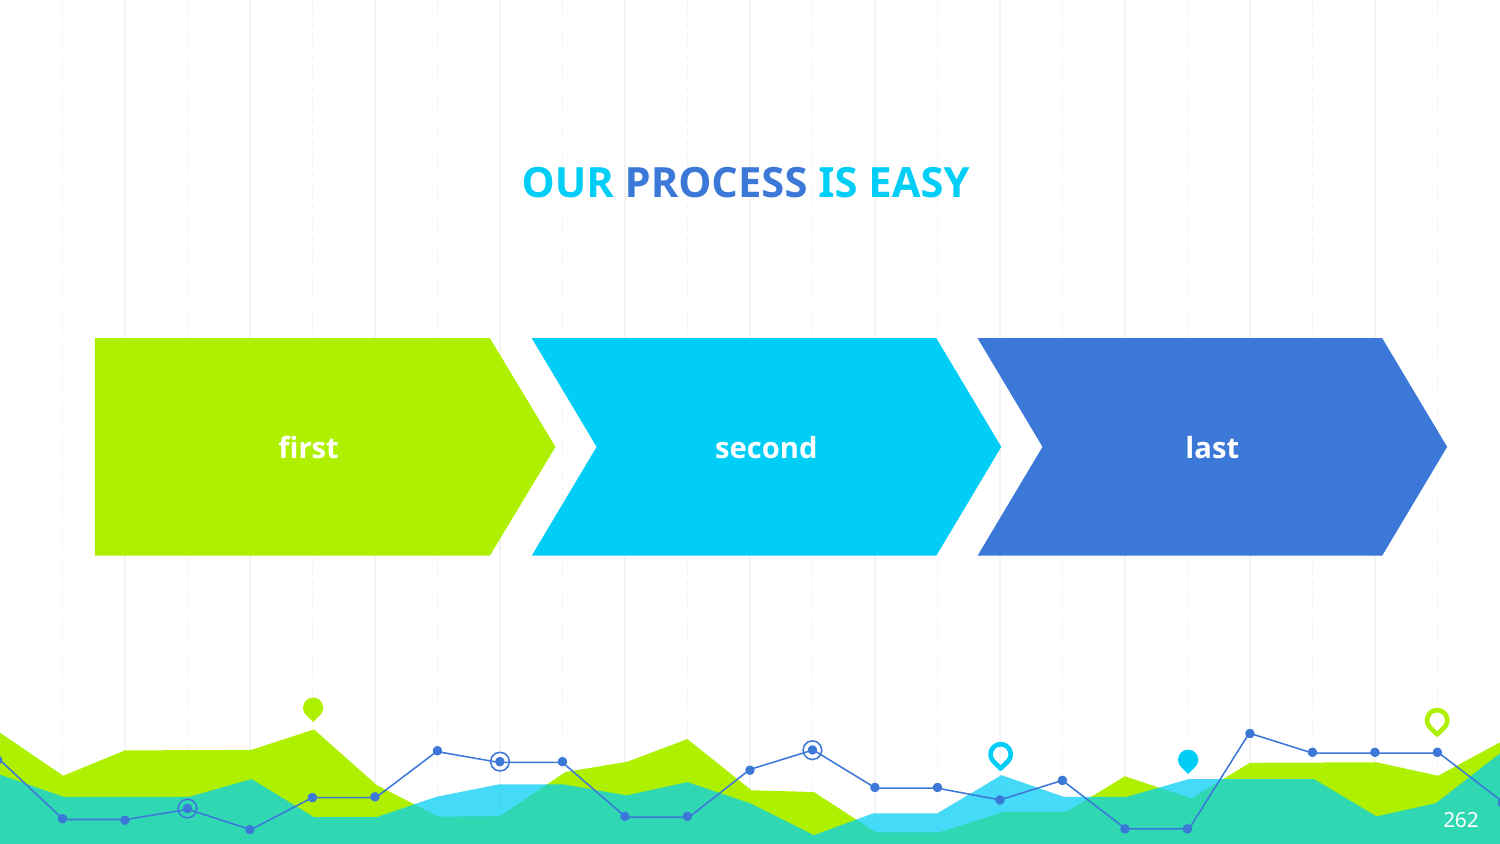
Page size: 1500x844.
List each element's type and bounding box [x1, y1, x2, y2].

text_box [94, 338, 556, 556]
text_box [531, 338, 1002, 556]
text_box [977, 338, 1448, 556]
title [171, 103, 1320, 222]
slide_number [1403, 791, 1494, 844]
